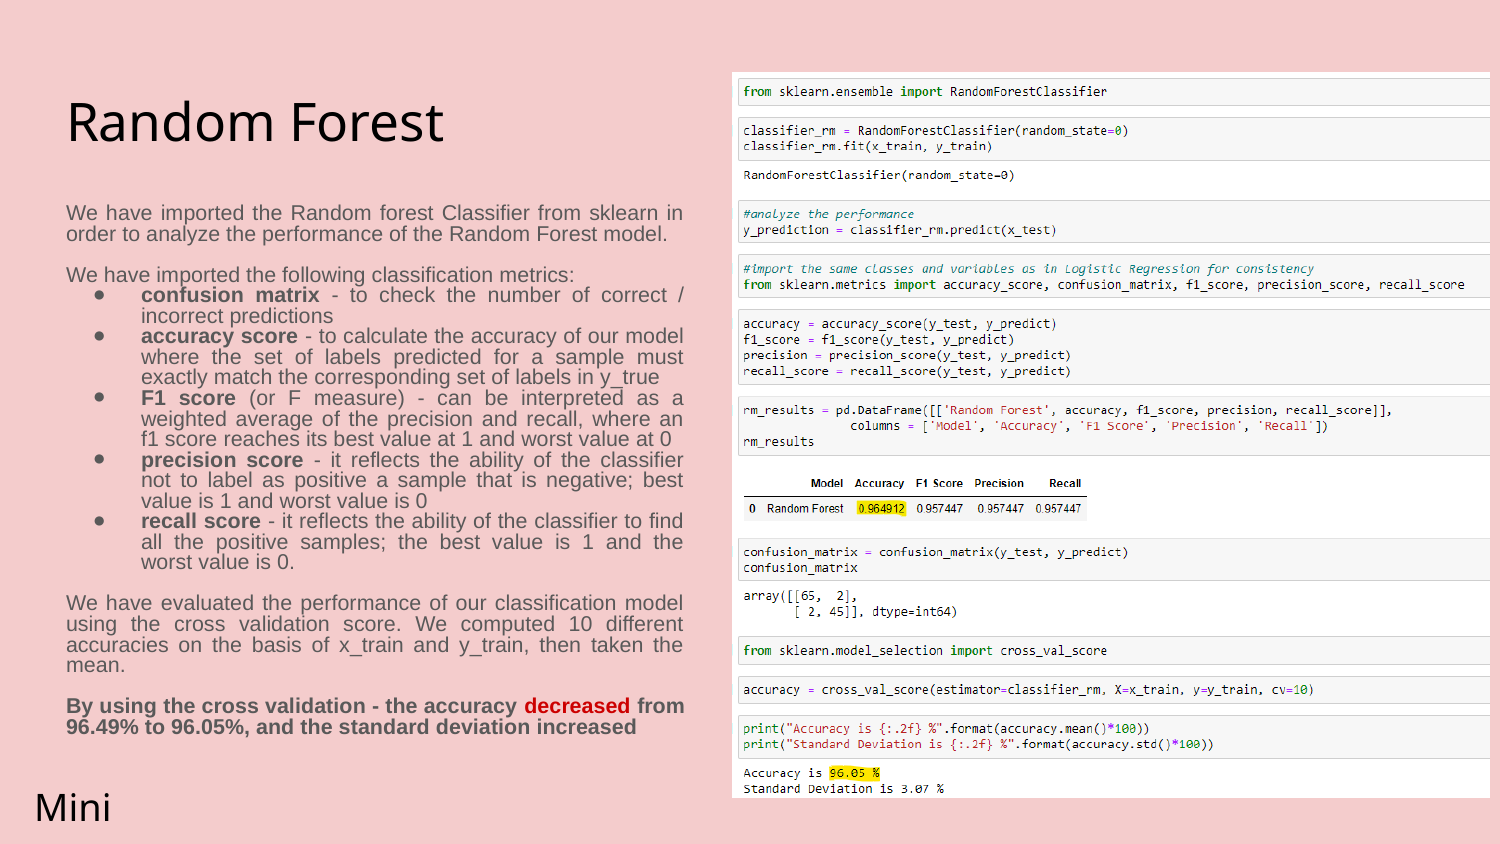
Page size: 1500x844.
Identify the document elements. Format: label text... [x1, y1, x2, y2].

title Mini [0, 768, 146, 844]
picture [732, 72, 1491, 799]
title Random Forest [51, 72, 731, 167]
list We have imported the Random forest Classifier from sklearn in order to analyze the performance of the Random Forest model. We have imported the following classification metrics: confusion matrix - to check the number of correct / incorrect predictions accuracy score - to calculate the accuracy of our model where the set of labels predicted for a sample must exactly match the corresponding set of labels in y_true F1 score (or F measure) - can be interpreted as a weighted average of the precision and recall, where an f1 score reaches its best value at 1 and worst value at 0 precision score - it reflects the ability of the classifier not to label as positive a sample that is negative; best value is 1 and worst value is 0 recall score - it reflects the ability of the classifier to find all the positive samples; the best value is 1 and the worst value is 0. We have evaluated the performance of our classification model using the cross validation score. We computed 10 different accuracies on the basis of x_train and y_train, then taken the mean. By using the cross validation - the accuracy decreased from 96.49% to 96.05%, and the standard deviation increased [51, 189, 700, 768]
